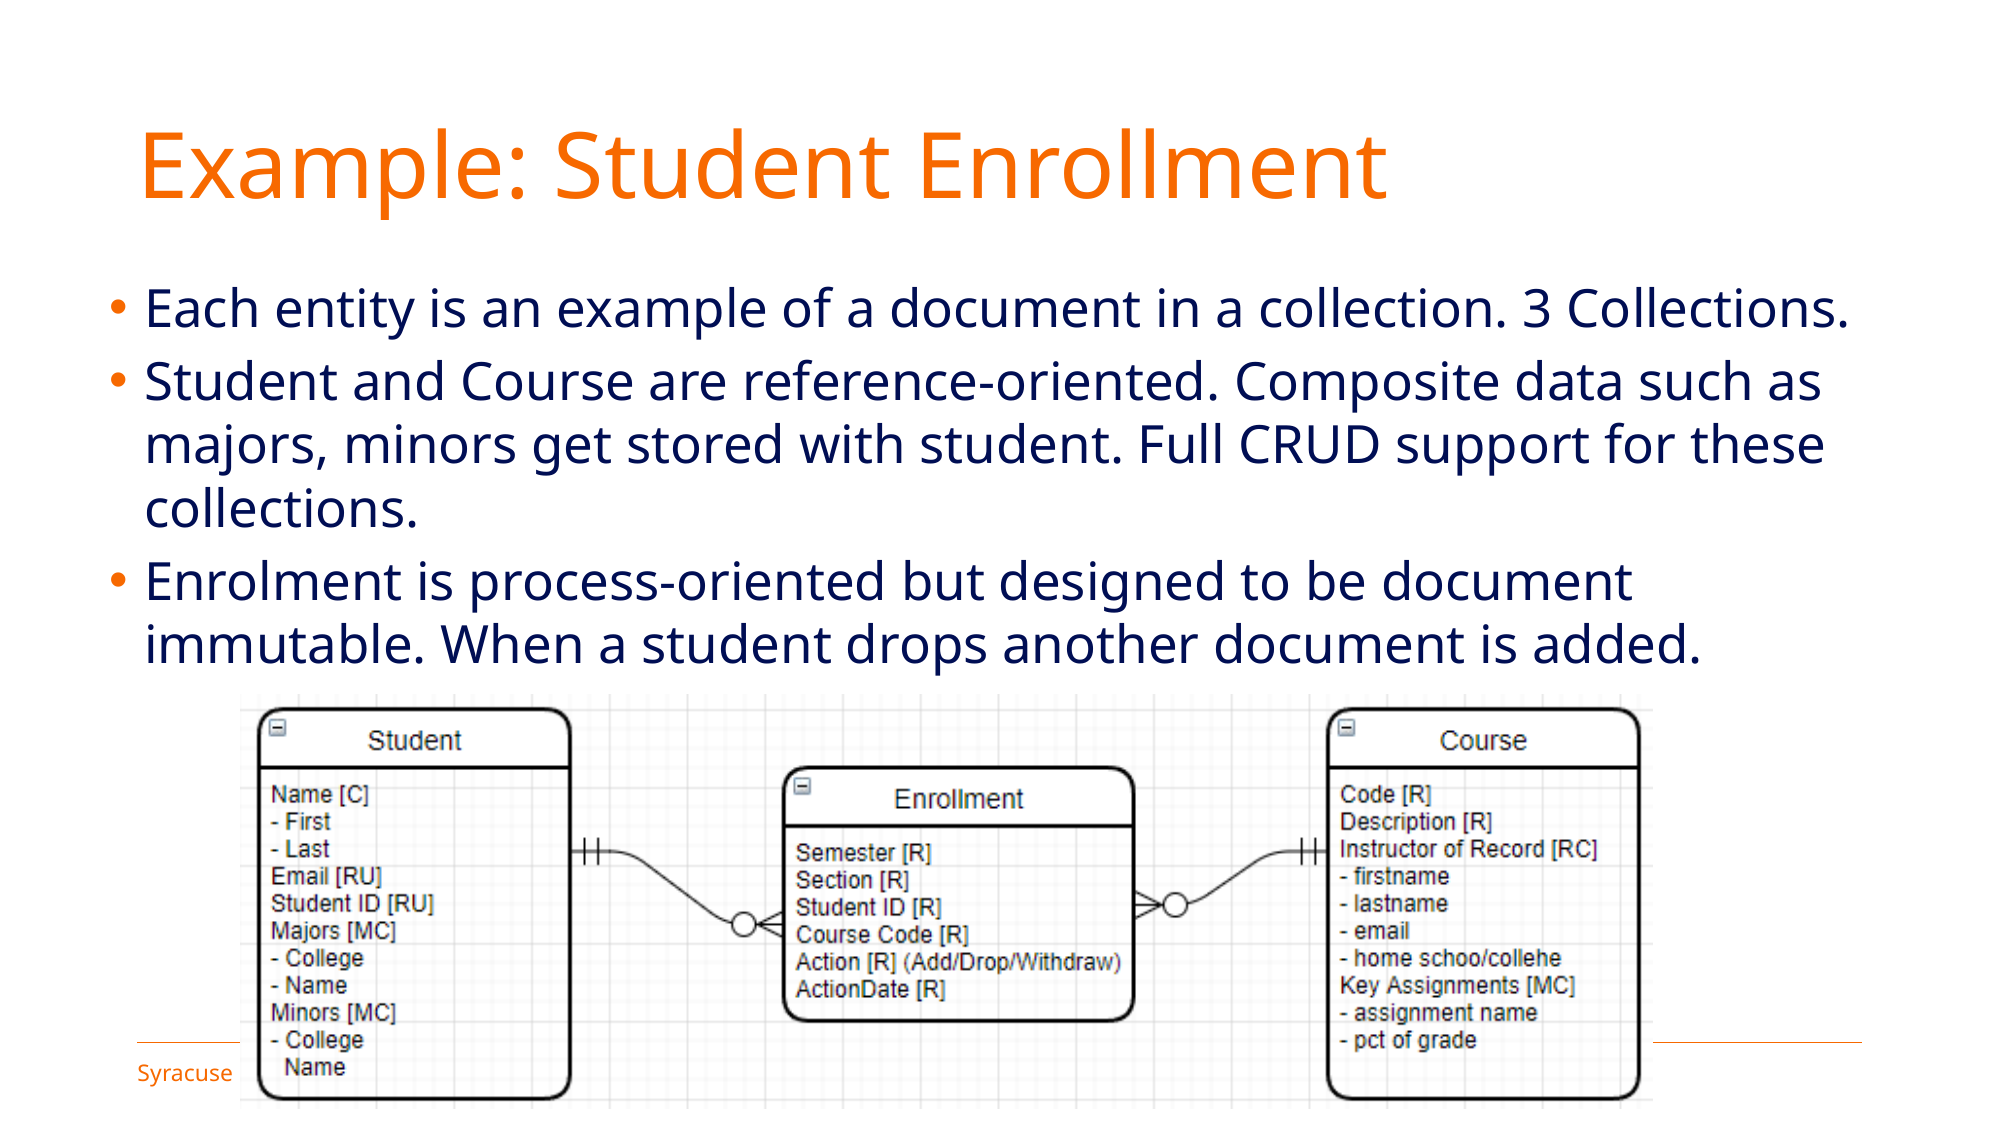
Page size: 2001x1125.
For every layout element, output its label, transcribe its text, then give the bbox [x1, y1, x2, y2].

picture [240, 694, 1653, 1109]
list Each entity is an example of a document in a collection. 3 Collections. Student and Course are reference-oriented. Composite data such as majors, minors get stored with student. Full CRUD support for these collections. Enrolment is process-oriented but designed to be document immutable. When a student drops another document is added. [109, 267, 1863, 695]
title Example: Student Enrollment [137, 59, 1863, 267]
